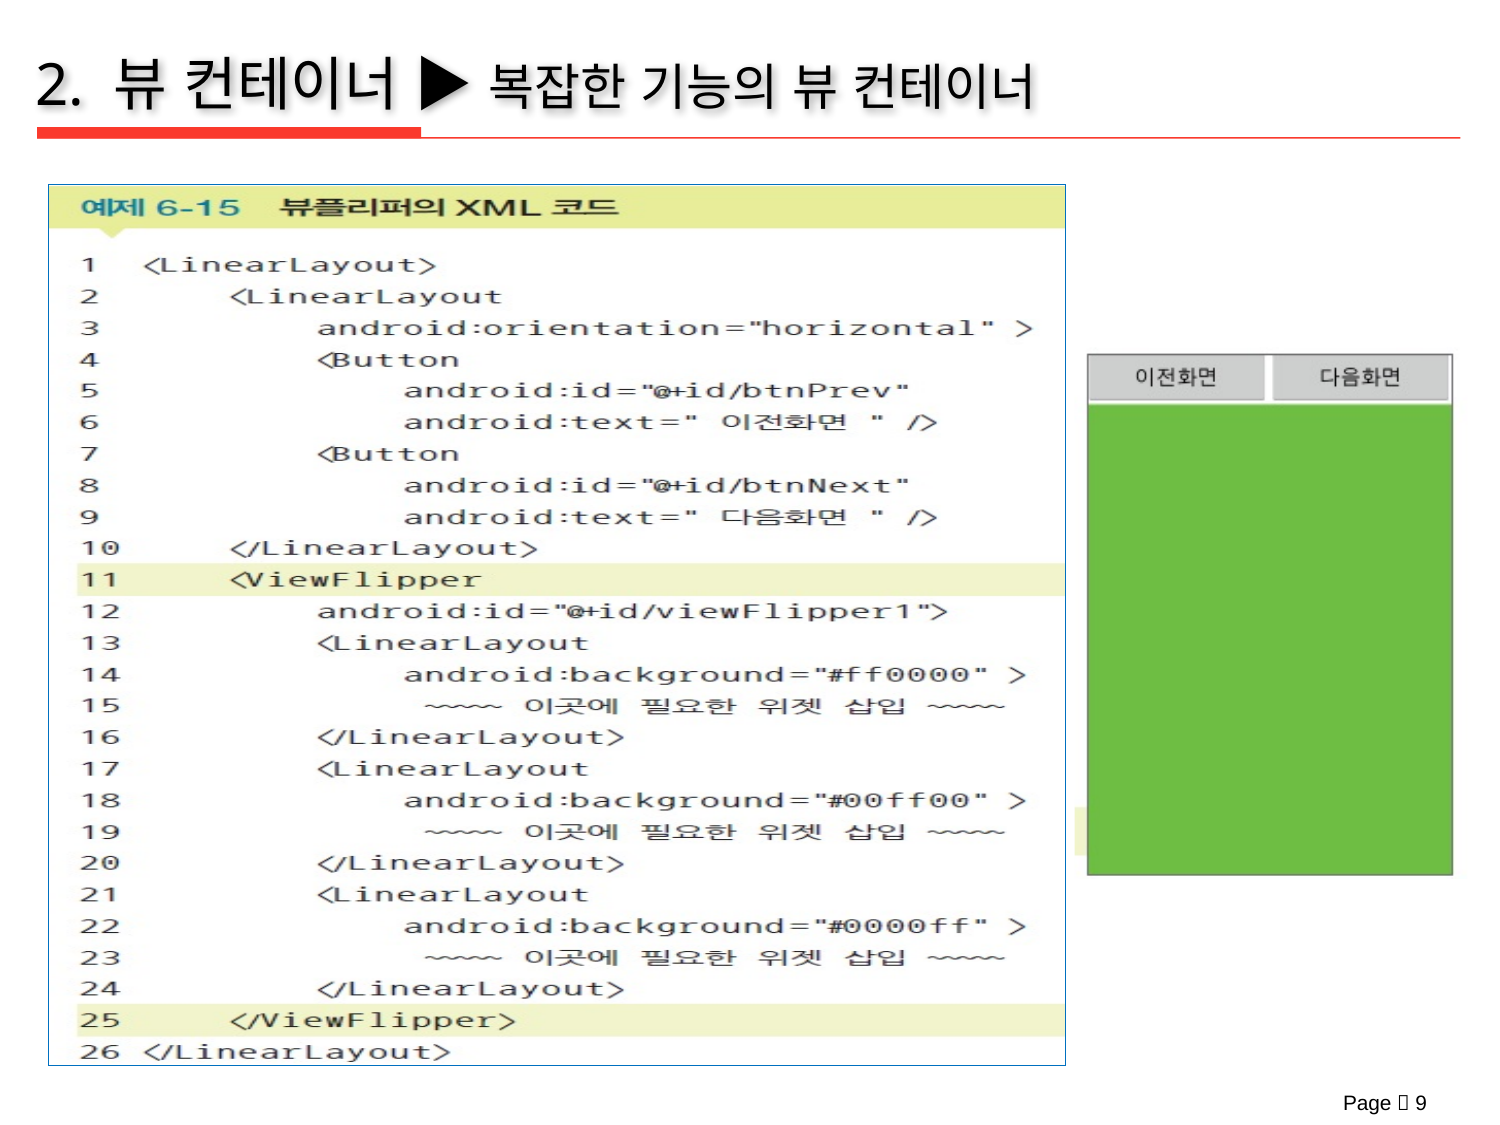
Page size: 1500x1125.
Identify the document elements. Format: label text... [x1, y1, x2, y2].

title 2. 뷰 컨테이너 ▶ 복잡한 기능의 뷰 컨테이너 [35, 47, 1434, 142]
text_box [48, 184, 1066, 1066]
picture [1074, 346, 1468, 879]
